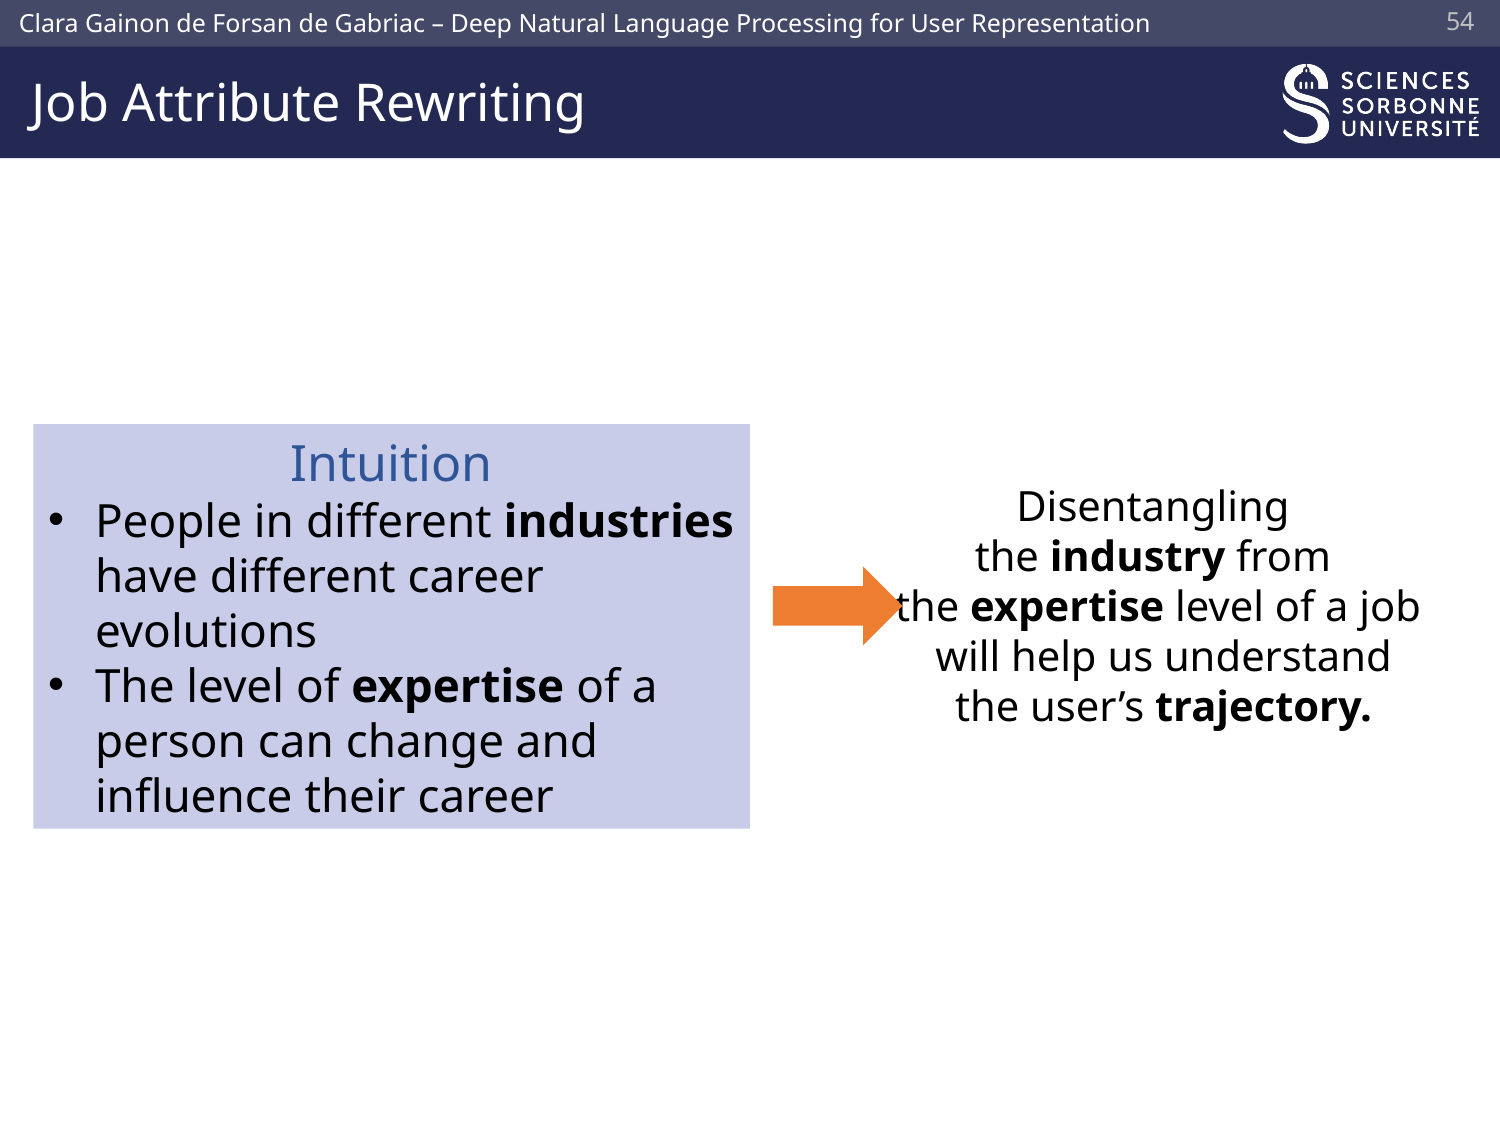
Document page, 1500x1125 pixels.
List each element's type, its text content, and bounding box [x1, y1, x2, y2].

slide_number 53 [1411, 0, 1490, 54]
text_box [771, 564, 904, 648]
text_box Intuition People in different industries have different career evolutions The level of expertise of a person can change and influence their career [33, 424, 750, 829]
title Job Attribute Rewriting [16, 48, 1266, 161]
text_box Disentangling the industry from the expertise level of a job will help us understand the user’s trajectory. [855, 472, 1461, 737]
